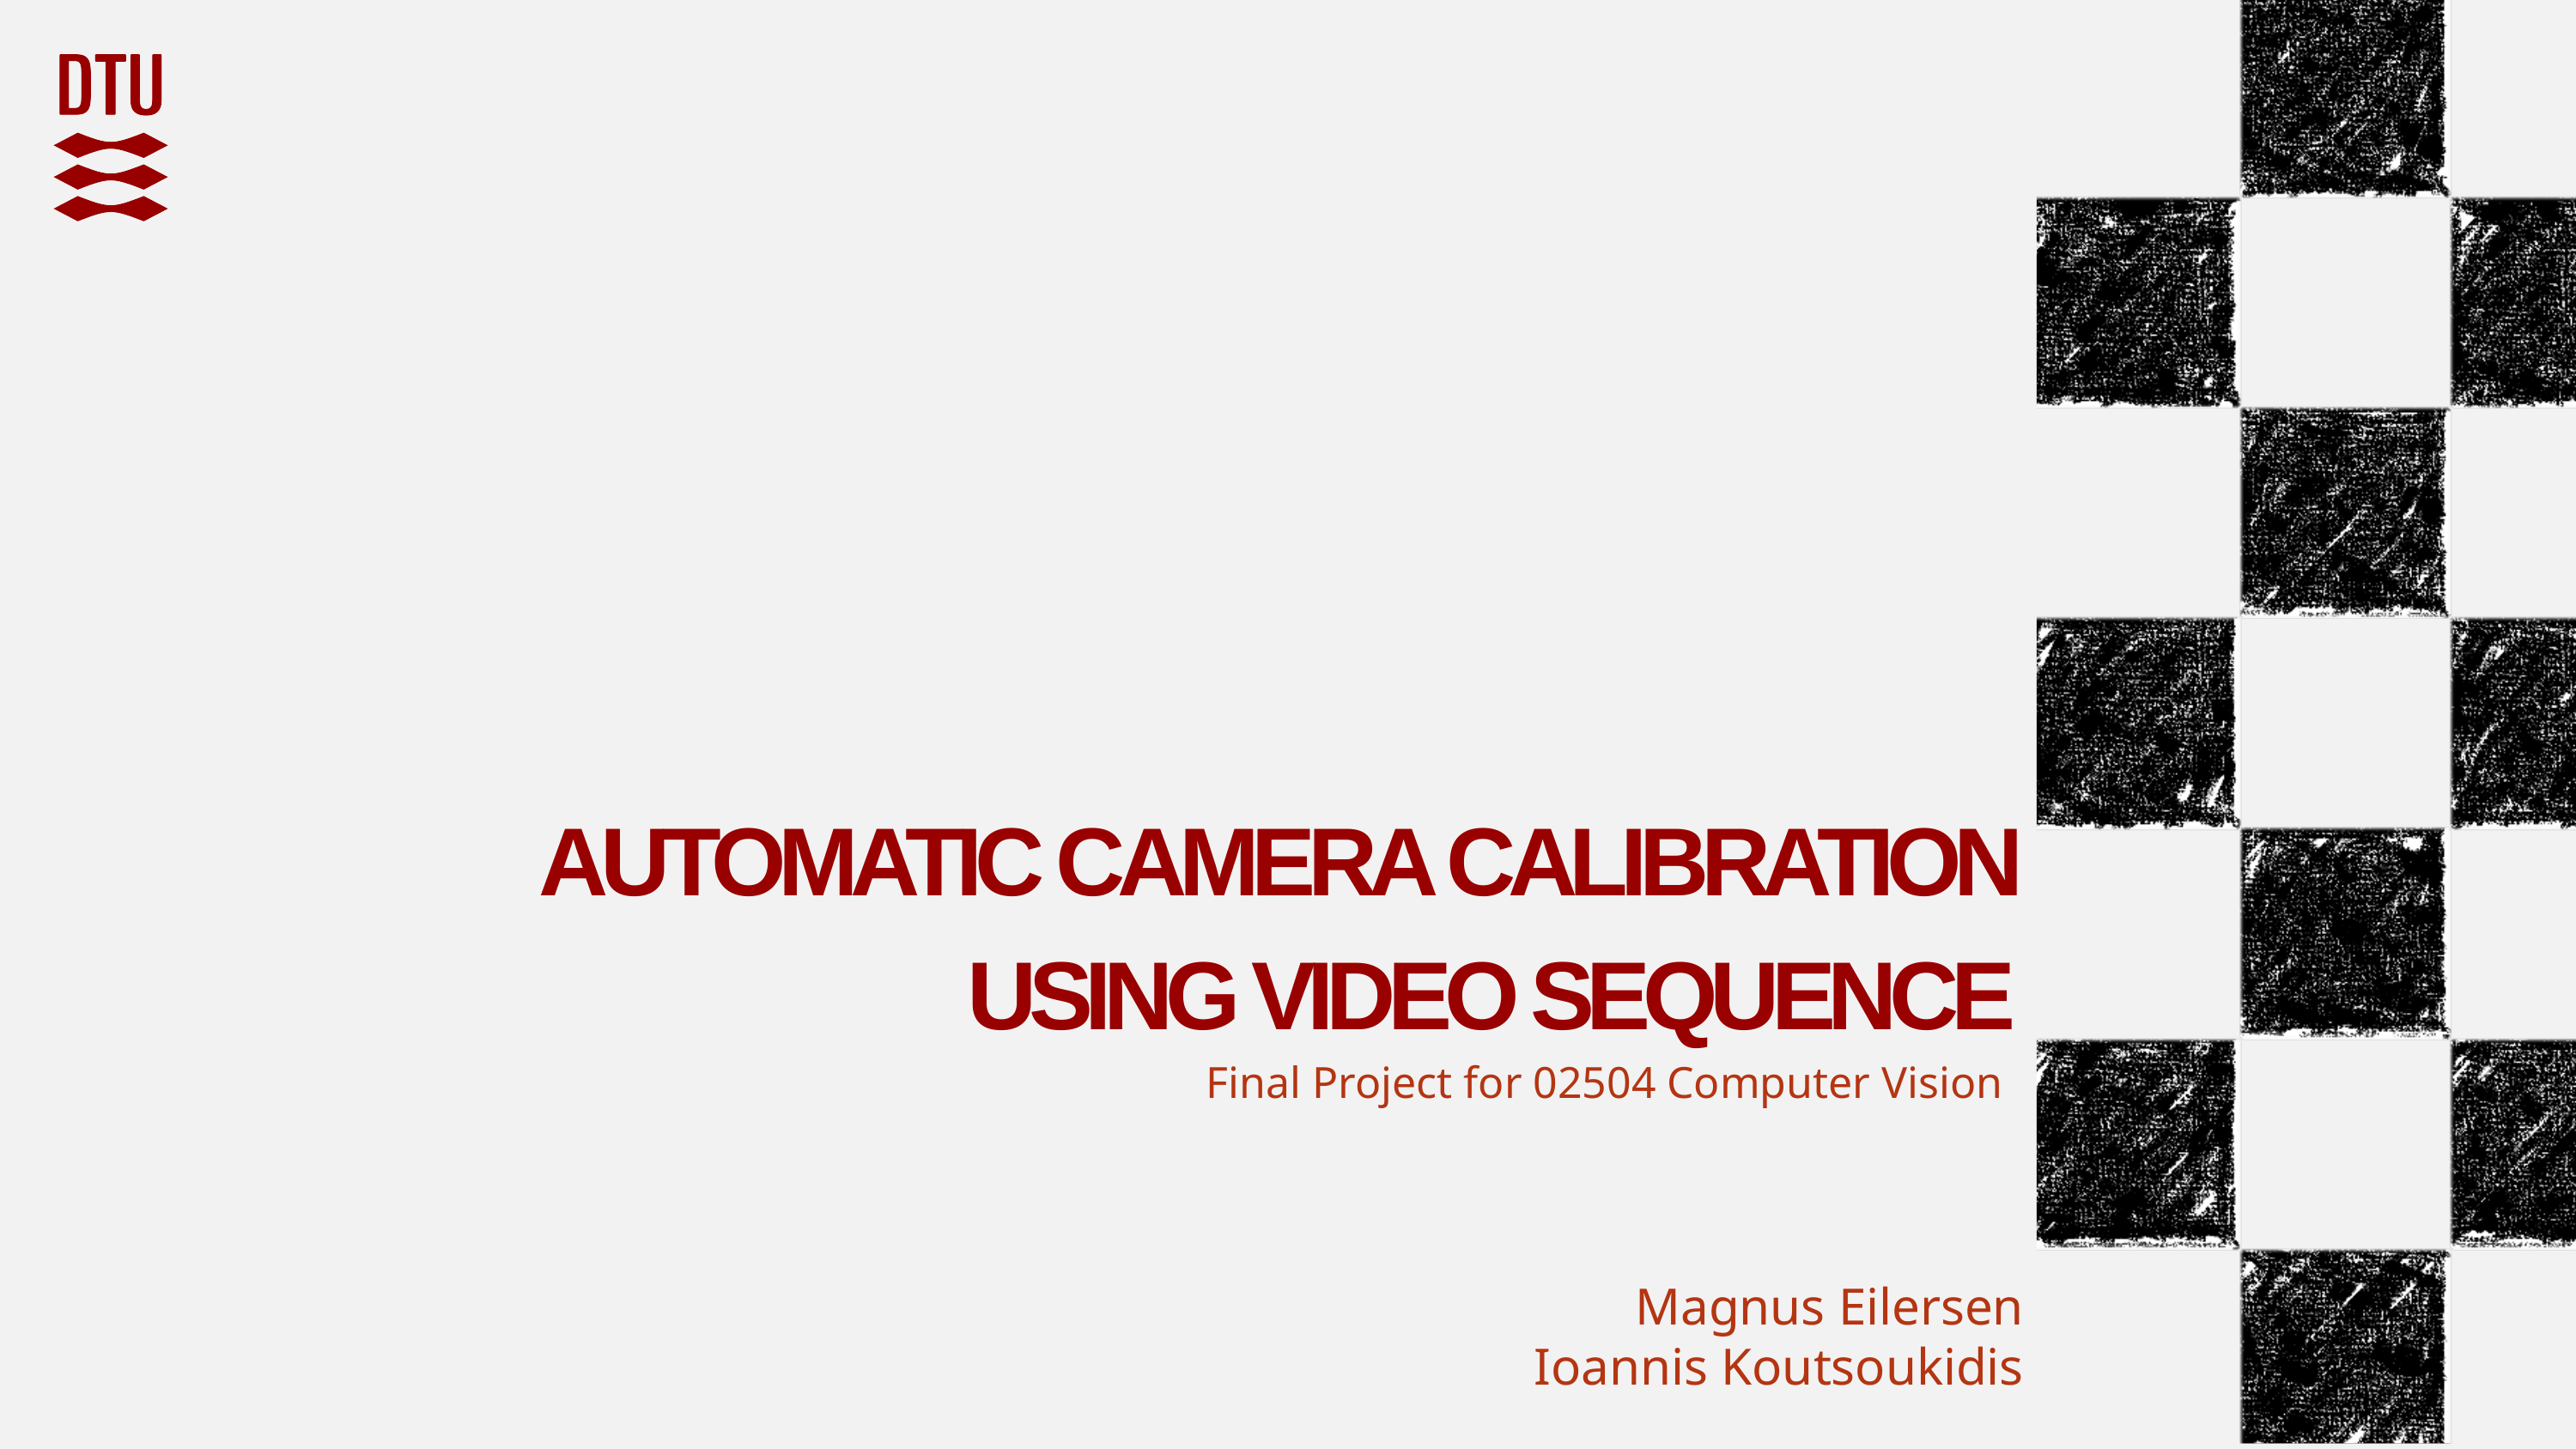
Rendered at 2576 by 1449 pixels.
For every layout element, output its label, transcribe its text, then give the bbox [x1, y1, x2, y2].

title Automatic camera calibration using video sequence [285, 695, 2016, 1050]
text_box Final Project for 02504 Computer Vision [1106, 1049, 2016, 1113]
text_box Magnus Eilersen Ioannis Koutsoukidis [1249, 1268, 2036, 1402]
picture [2036, 0, 2576, 1449]
picture [53, 54, 168, 221]
